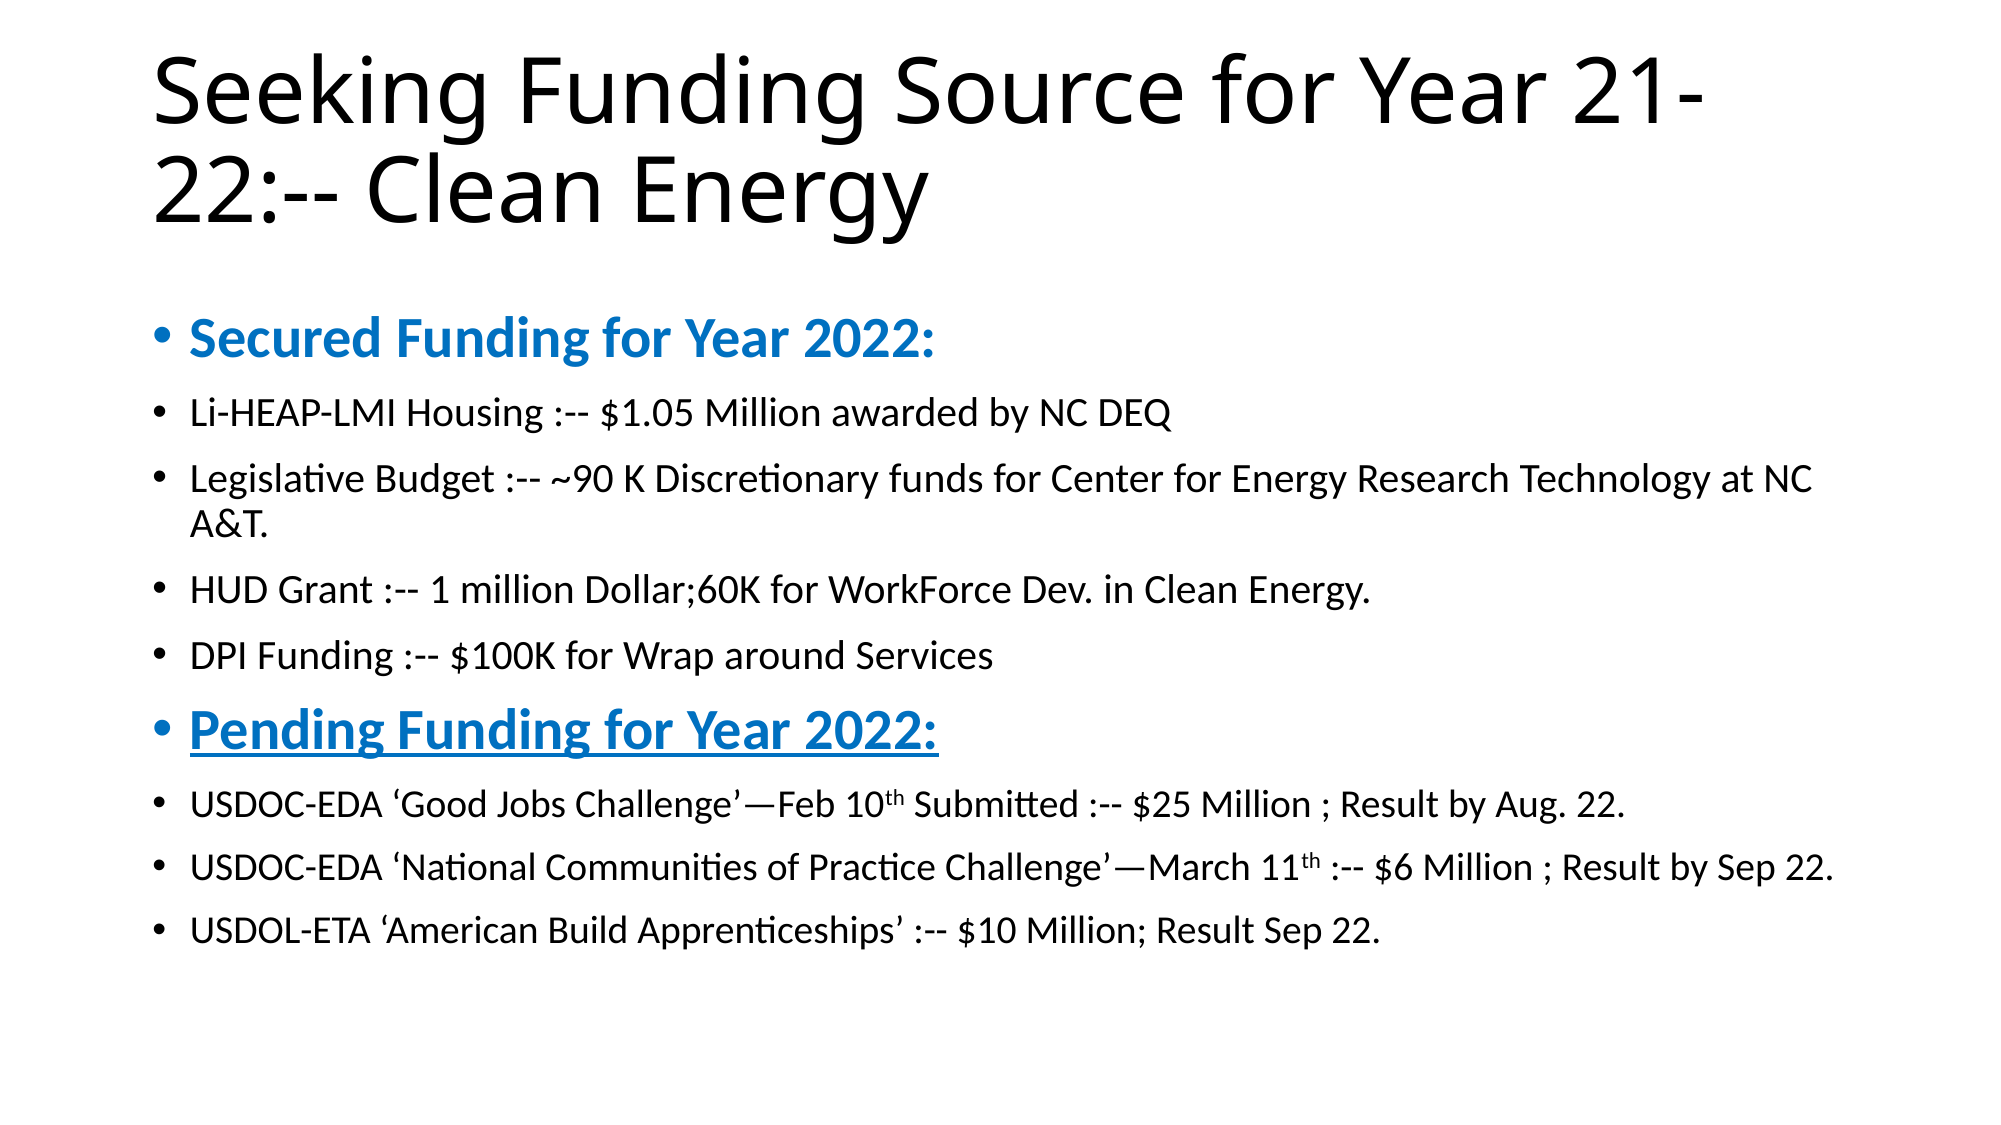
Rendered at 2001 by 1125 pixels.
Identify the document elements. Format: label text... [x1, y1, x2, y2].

title Seeking Funding Source for Year 21-22:-- Clean Energy [137, 34, 1863, 252]
list Secured Funding for Year 2022: Li-HEAP-LMI Housing :-- $1.05 Million awarded by NC DEQ Legislative Budget :-- ~90 K Discretionary funds for Center for Energy Research Technology at NC A&T. HUD Grant :-- 1 million Dollar;60K for WorkForce Dev. in Clean Energy. DPI Funding :-- $100K for Wrap around Services Pending Funding for Year 2022: USDOC-EDA ‘Good Jobs Challenge’—Feb 10th Submitted :-- $25 Million ; Result by Aug. 22. USDOC-EDA ‘National Communities of Practice Challenge’—March 11th :-- $6 Million ; Result by Sep 22. USDOL-ETA ‘American Build Apprenticeships’ :-- $10 Million; Result Sep 22. [137, 299, 1863, 1014]
